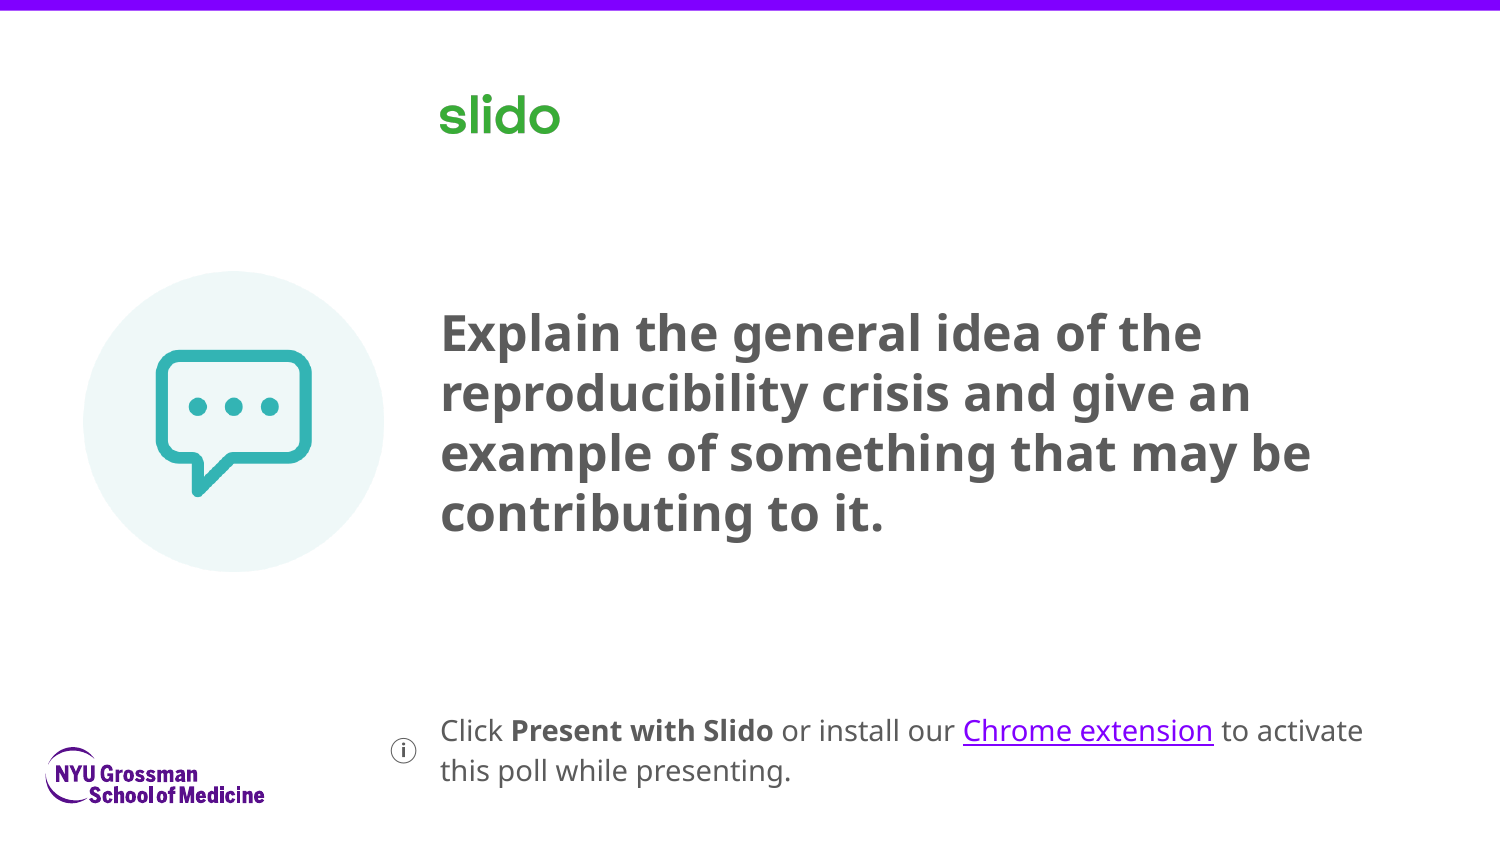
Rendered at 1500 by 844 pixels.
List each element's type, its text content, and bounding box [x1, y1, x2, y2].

text_box Click Present with Slido or install our Chrome extension to activate this poll while presenting. [425, 718, 1417, 782]
picture [83, 271, 384, 573]
text_box ⓘ [375, 718, 425, 782]
picture [428, 83, 573, 147]
text_box Explain the general idea of the reproducibility crisis and give an example of something that may be contributing to it. [425, 316, 1417, 528]
